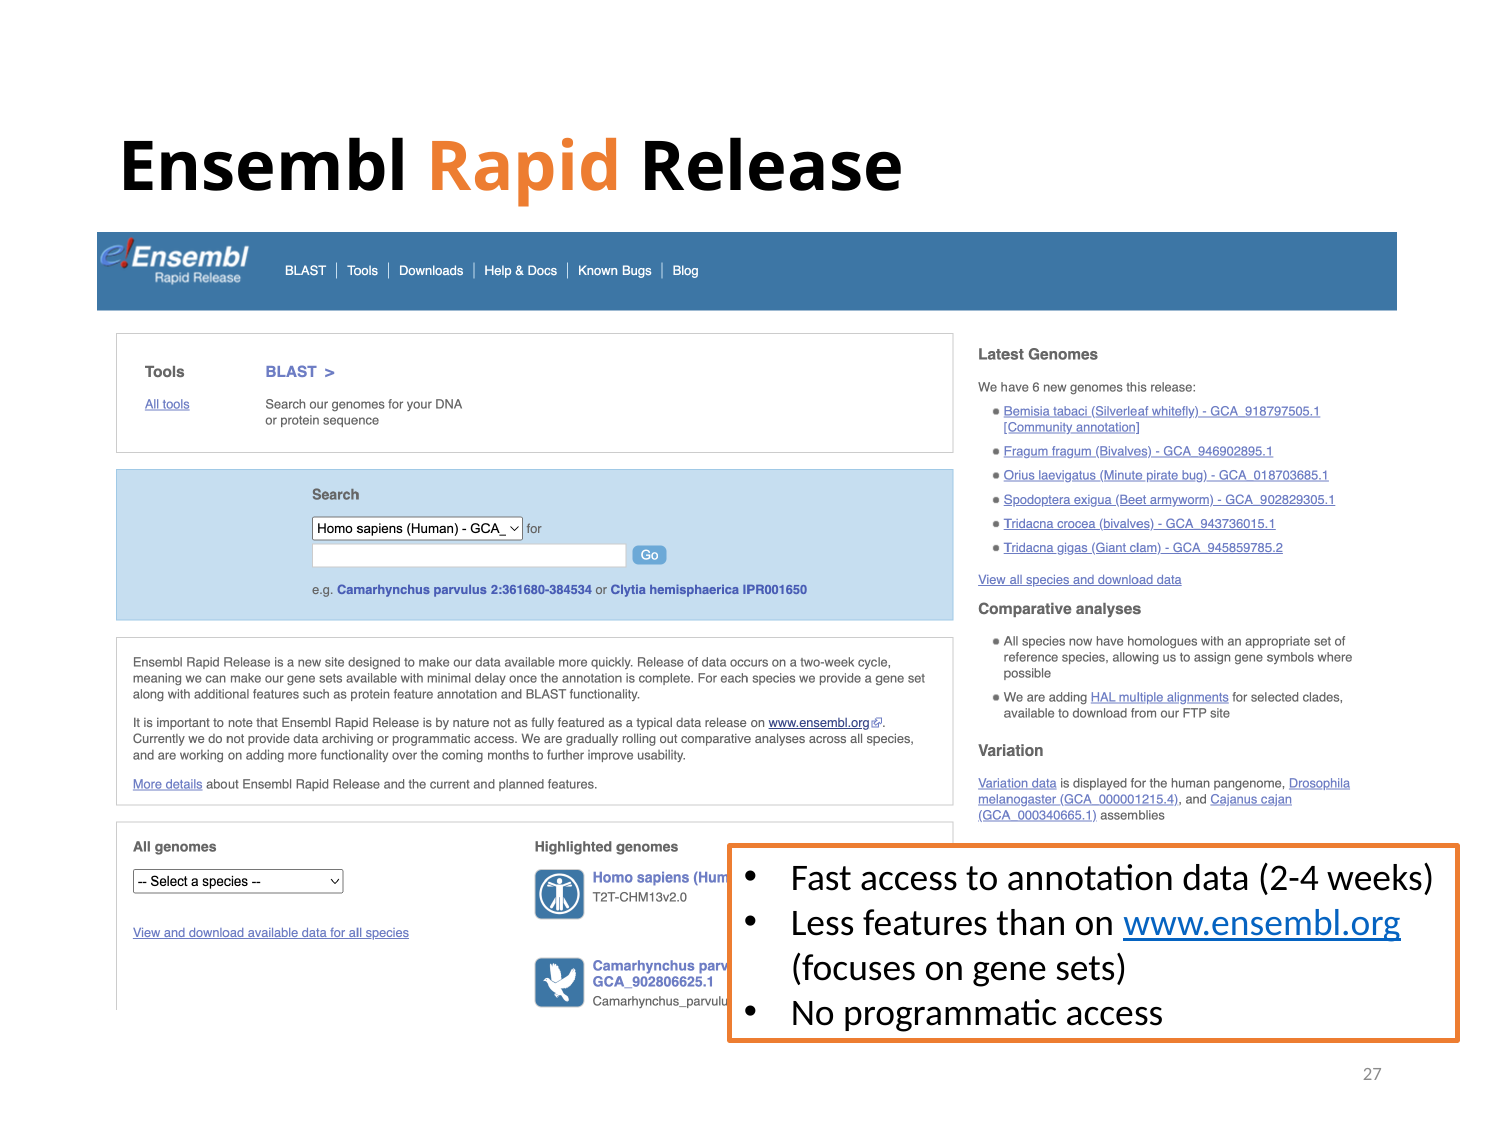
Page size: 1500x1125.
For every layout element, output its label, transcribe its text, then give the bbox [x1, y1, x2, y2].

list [97, 232, 1397, 1010]
text_box Fast access to annotation data (2-4 weeks) Less features than on www.ensembl.org (focuses on gene sets) No programmatic access [729, 845, 1458, 1041]
title Ensembl Rapid Release [103, 59, 1397, 232]
slide_number 27 [1059, 1042, 1397, 1103]
